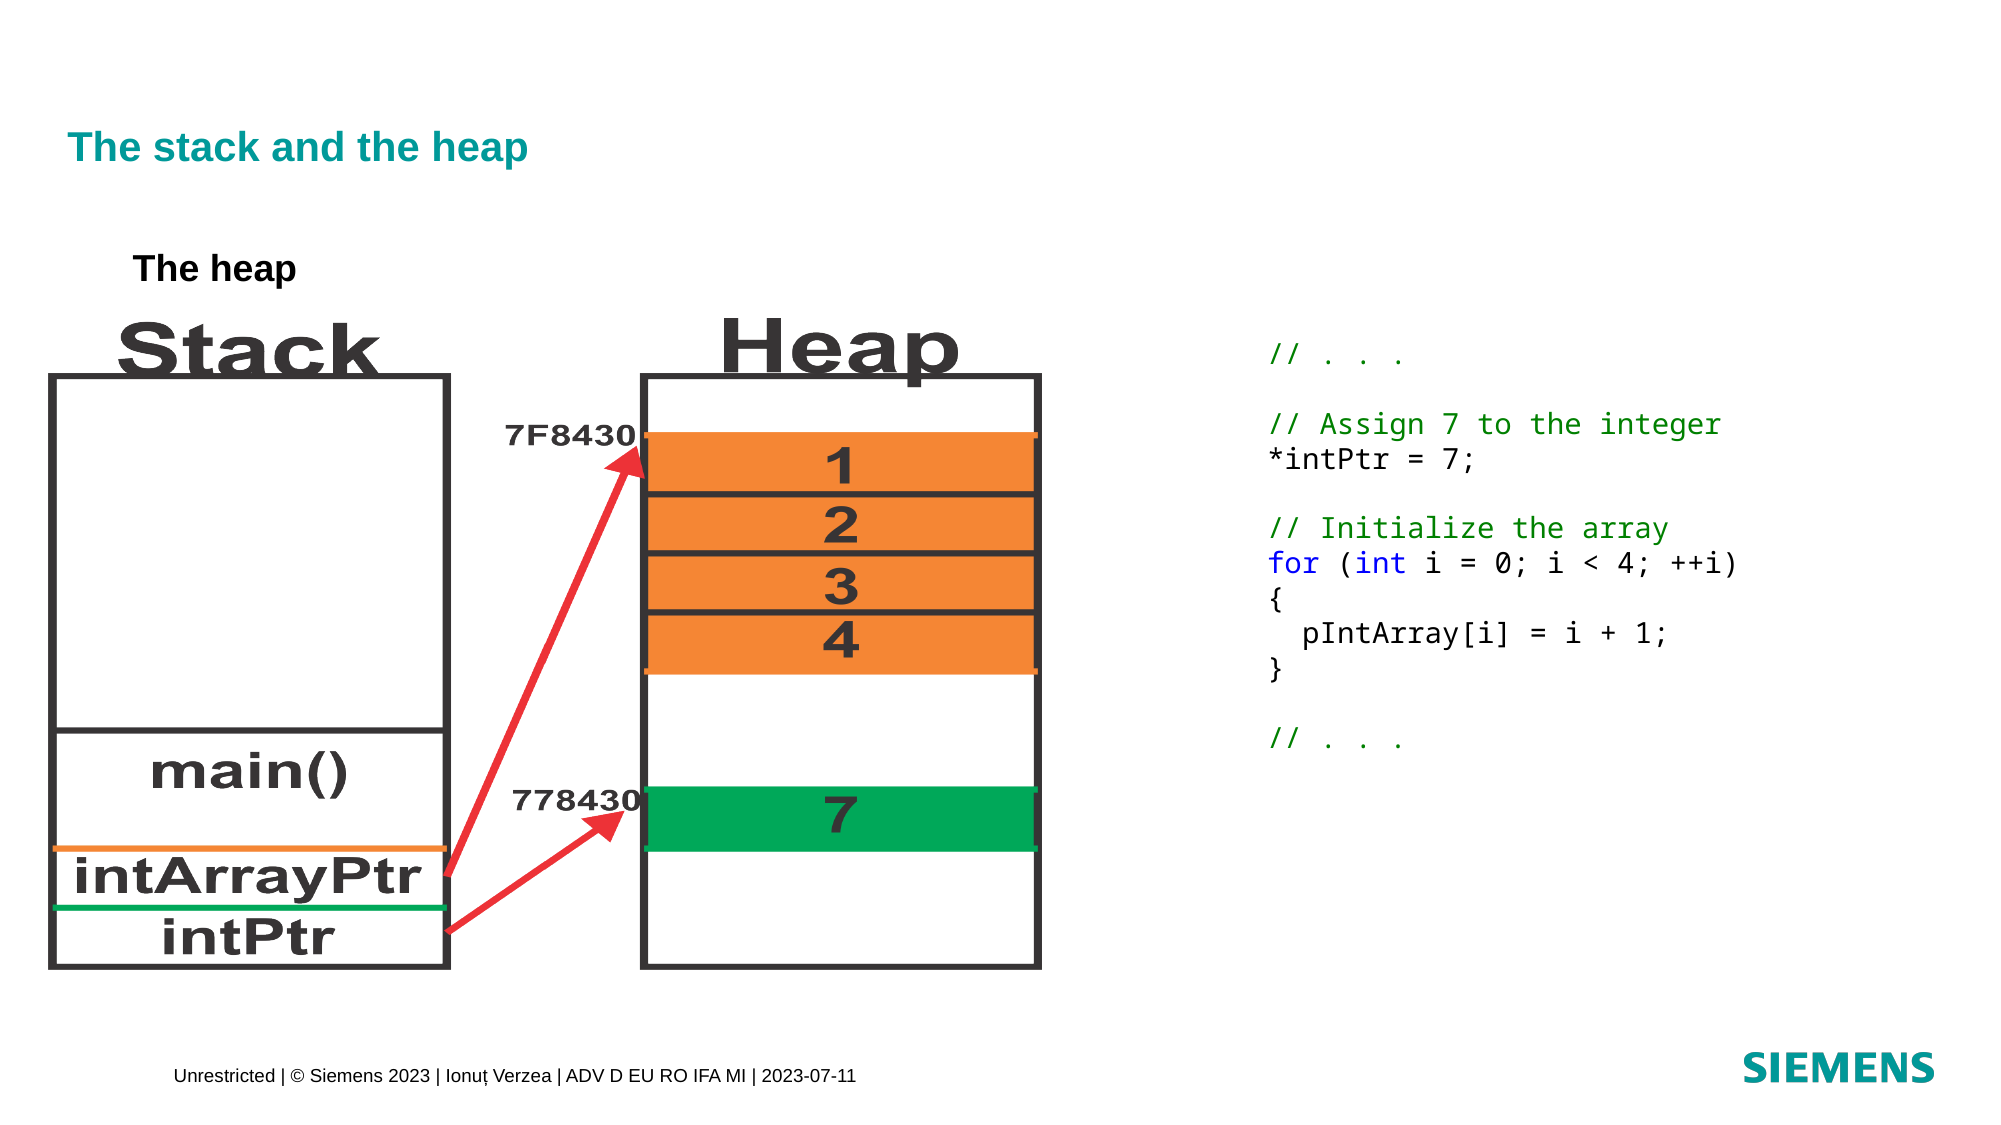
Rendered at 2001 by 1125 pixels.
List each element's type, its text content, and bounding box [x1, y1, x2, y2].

text_box // . . . // Assign 7 to the integer *intPtr = 7; // Initialize the array for (int i = 0; i < 4; ++i) { pIntArray[i] = i + 1; } // . . . [1217, 327, 1906, 797]
picture [1744, 1052, 1934, 1083]
text_box The heap [117, 231, 1848, 295]
title The stack and the heap [67, 78, 1686, 173]
footer Unrestricted | © Siemens 2023 | Ionuț Verzea | ADV D EU RO IFA MI | 2023-07-11 [173, 1035, 1686, 1125]
picture [48, 318, 1042, 970]
